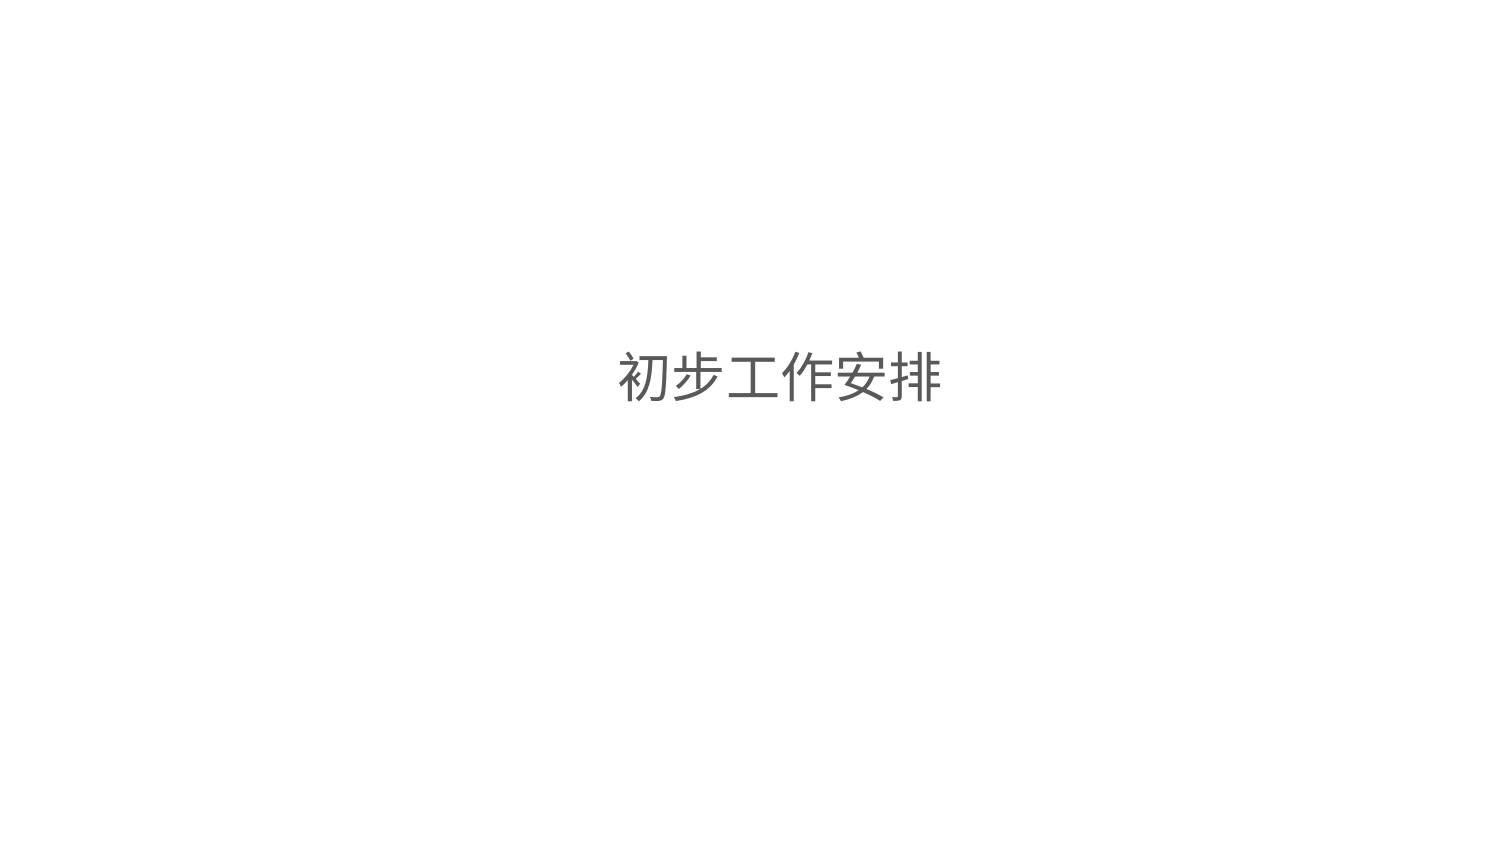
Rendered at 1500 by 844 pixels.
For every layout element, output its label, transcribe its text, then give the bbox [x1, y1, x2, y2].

subtitle 初步工作安排 [553, 328, 1007, 422]
